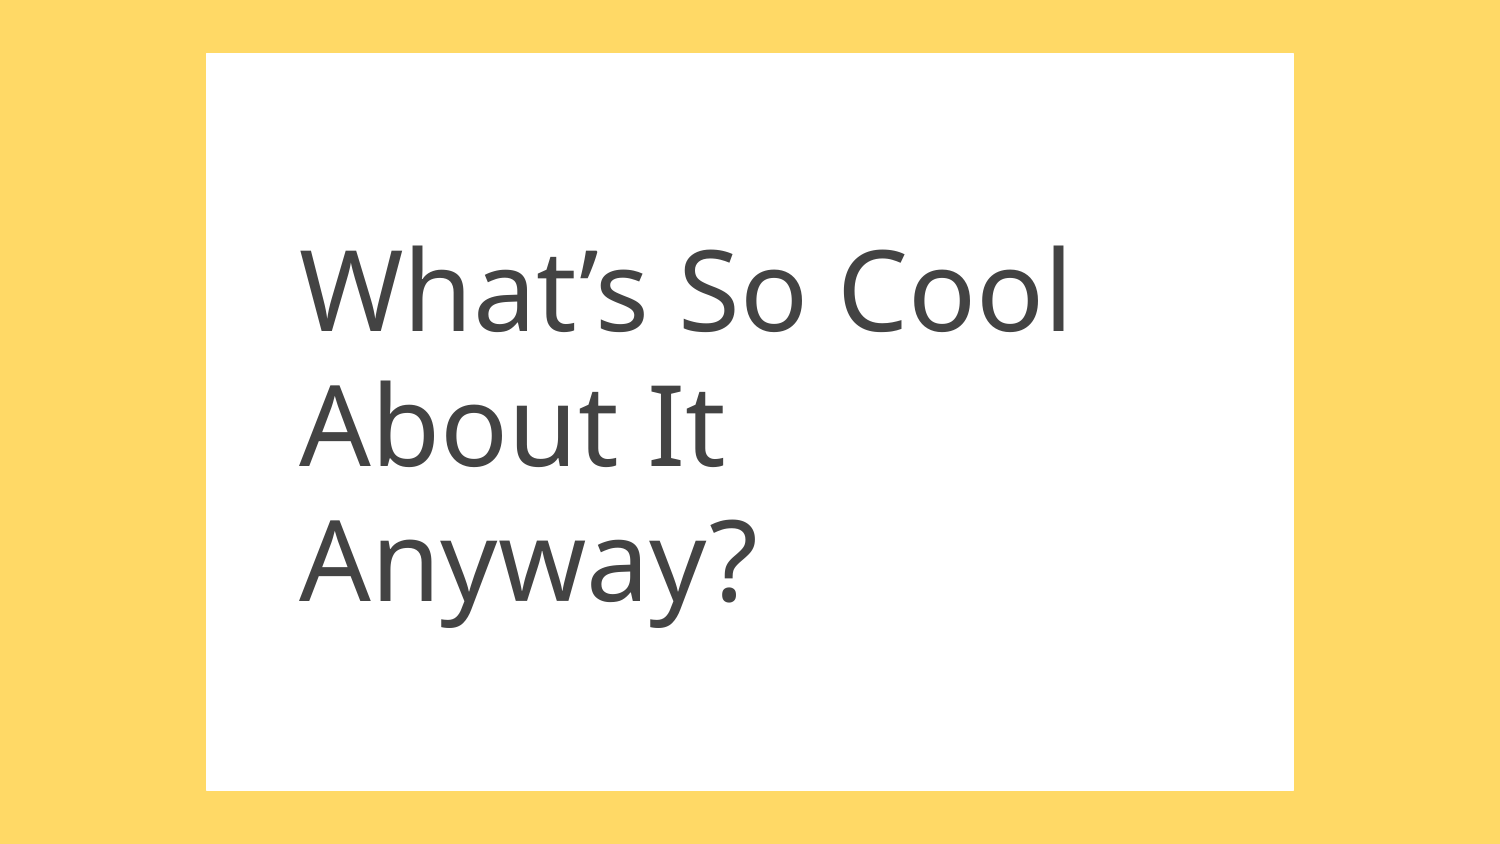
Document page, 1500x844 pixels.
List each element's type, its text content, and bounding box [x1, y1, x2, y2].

title What’s So Cool About It Anyway? [284, 86, 1216, 757]
